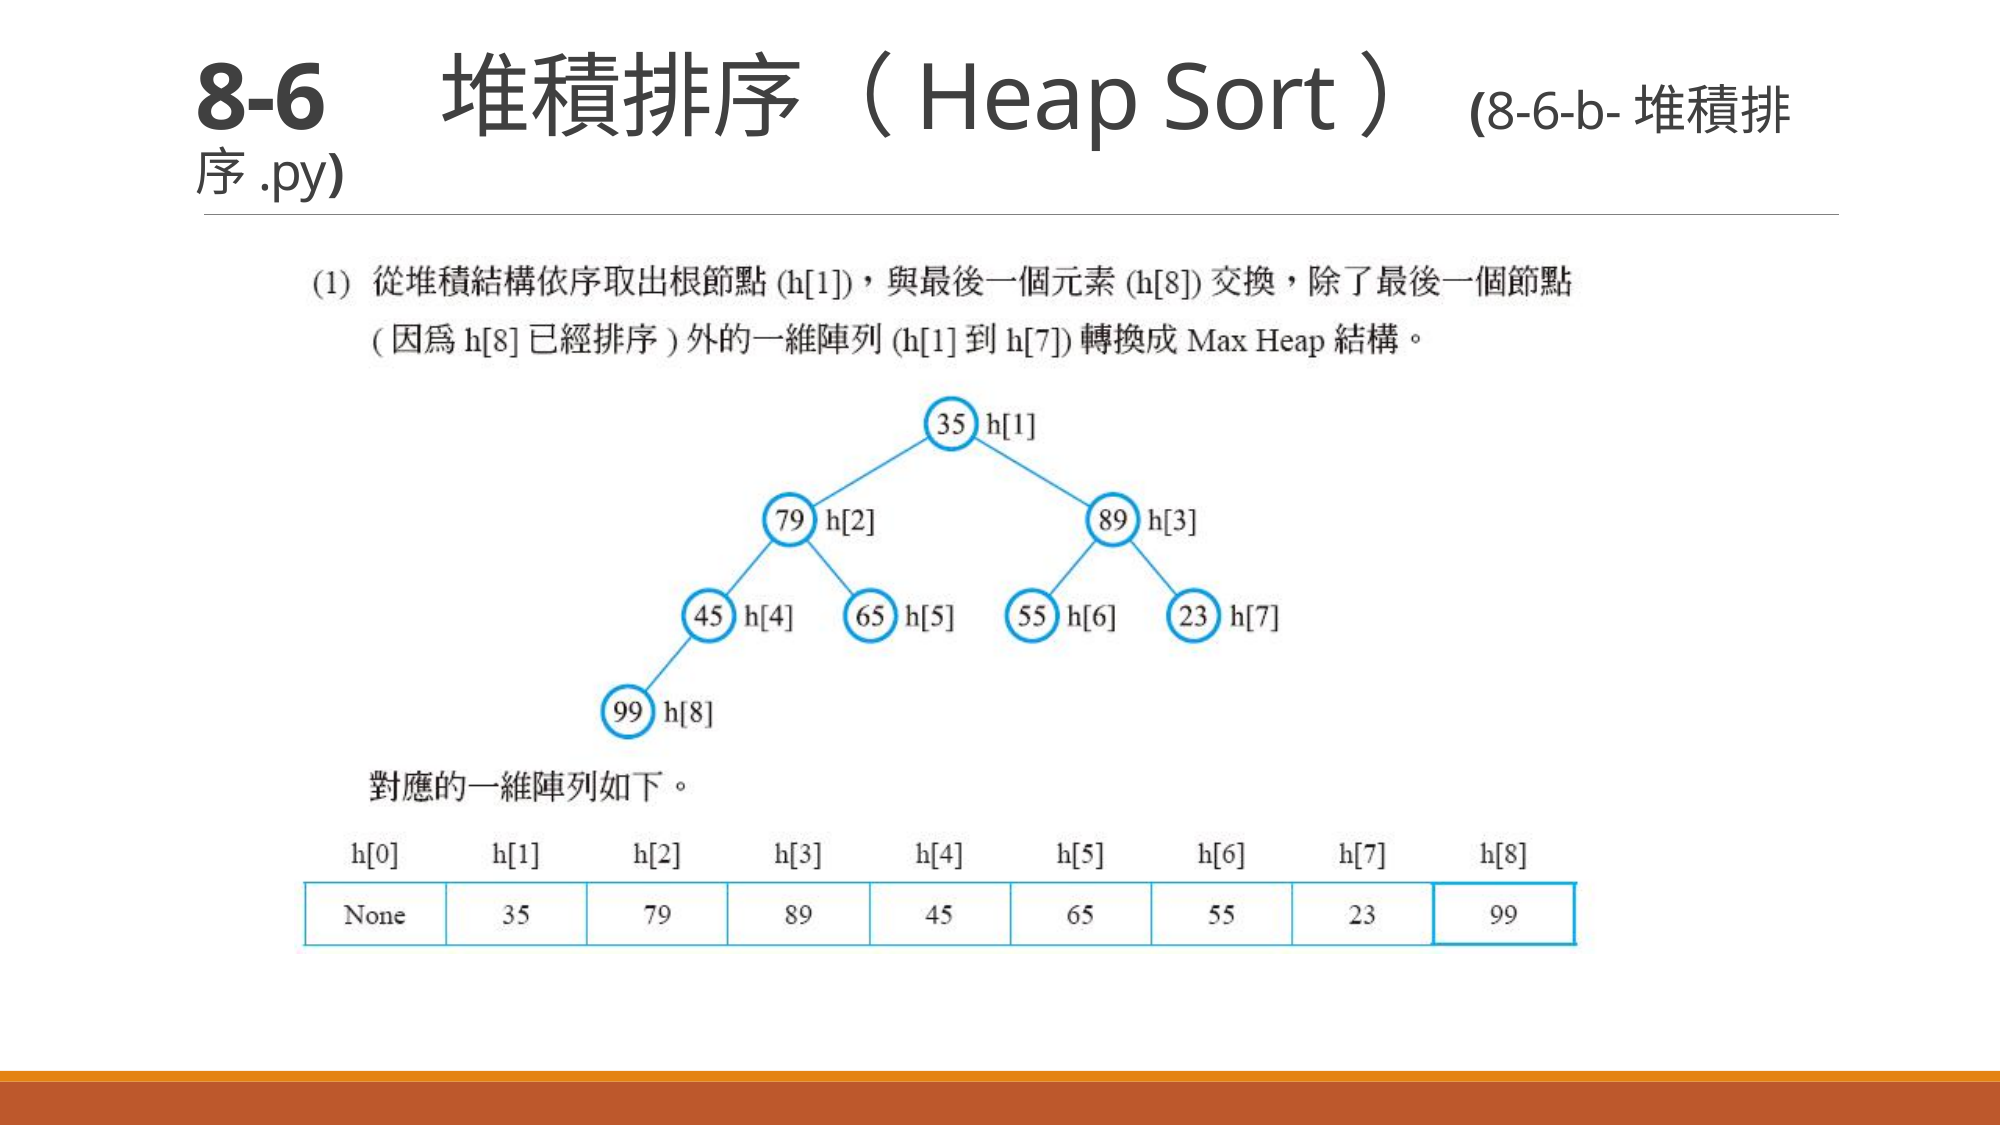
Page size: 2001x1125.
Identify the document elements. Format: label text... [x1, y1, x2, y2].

title 8-6 堆積排序（Heap Sort）(8-6-b-堆積排序.py) [180, 47, 1830, 209]
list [293, 256, 1609, 955]
